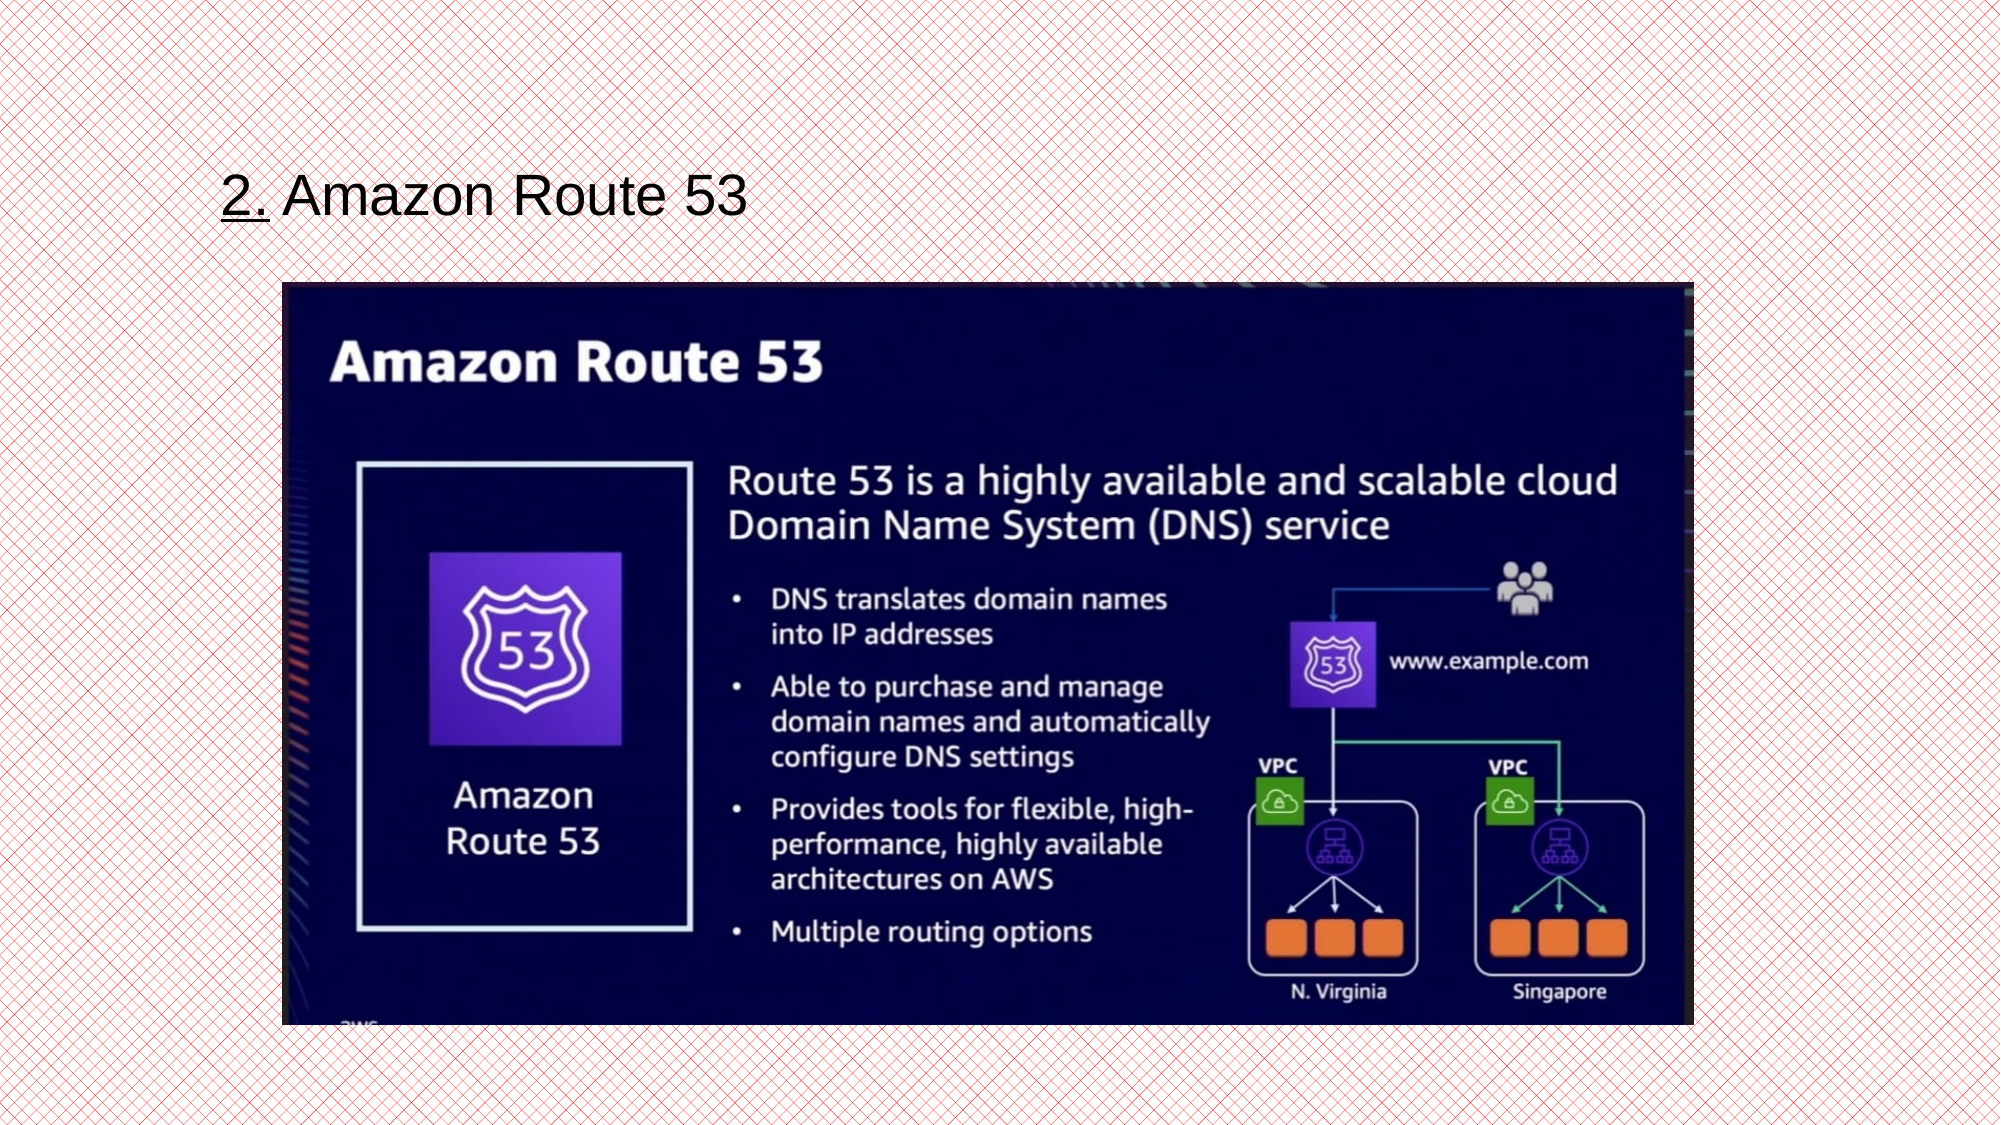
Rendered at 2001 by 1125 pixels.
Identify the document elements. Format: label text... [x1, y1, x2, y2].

text_box 2. Amazon Route 53 [206, 149, 873, 234]
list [282, 282, 1694, 1025]
